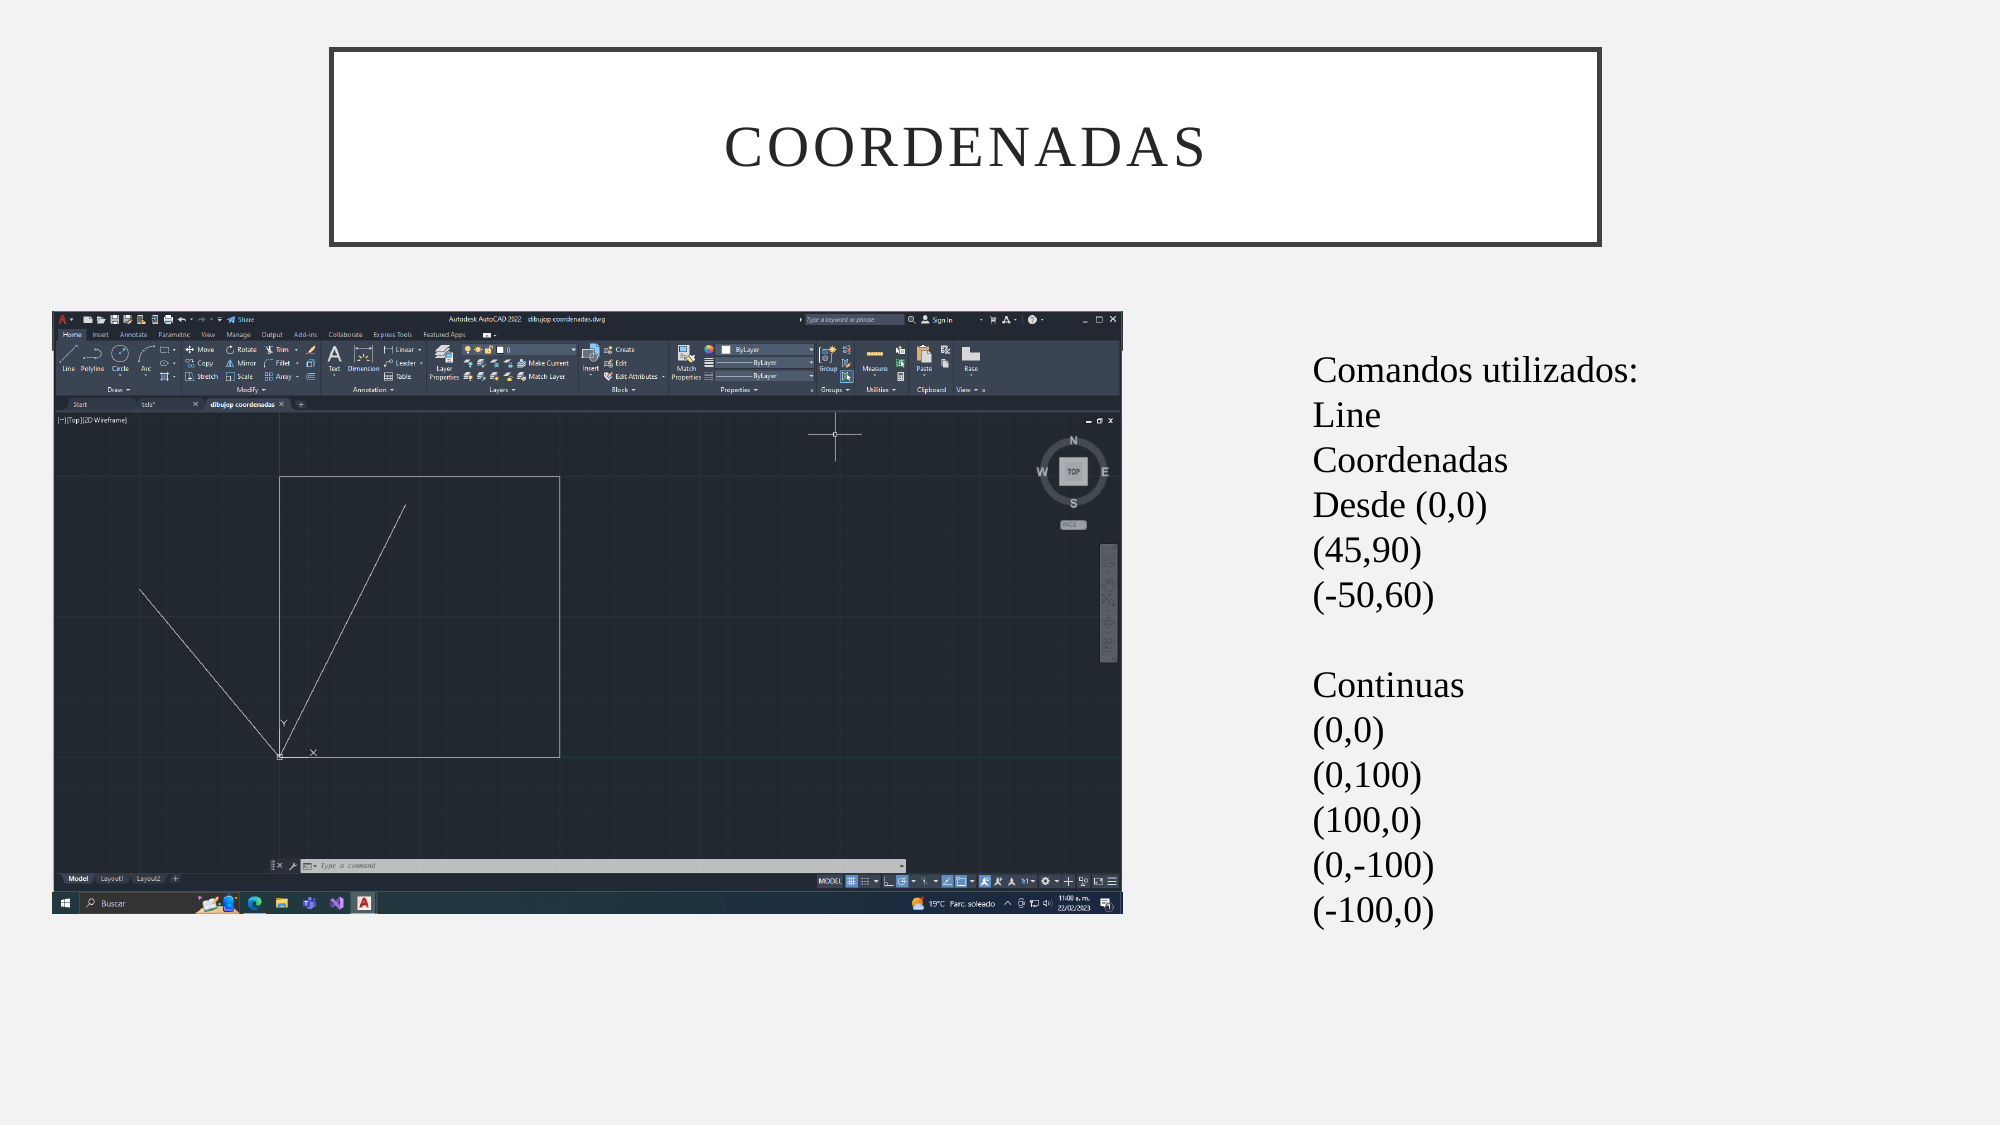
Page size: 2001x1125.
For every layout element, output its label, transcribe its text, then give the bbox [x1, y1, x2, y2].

title Coordenadas [329, 47, 1602, 247]
text_box Comandos utilizados: Line Coordenadas Desde (0,0)​ (45,90)​ (-50,60)​ Continuas​ (0,0)​ (0,100)​ (100,0)​ (0,-100)​ (-100,0)​ [1297, 337, 1774, 983]
picture [52, 311, 1123, 914]
